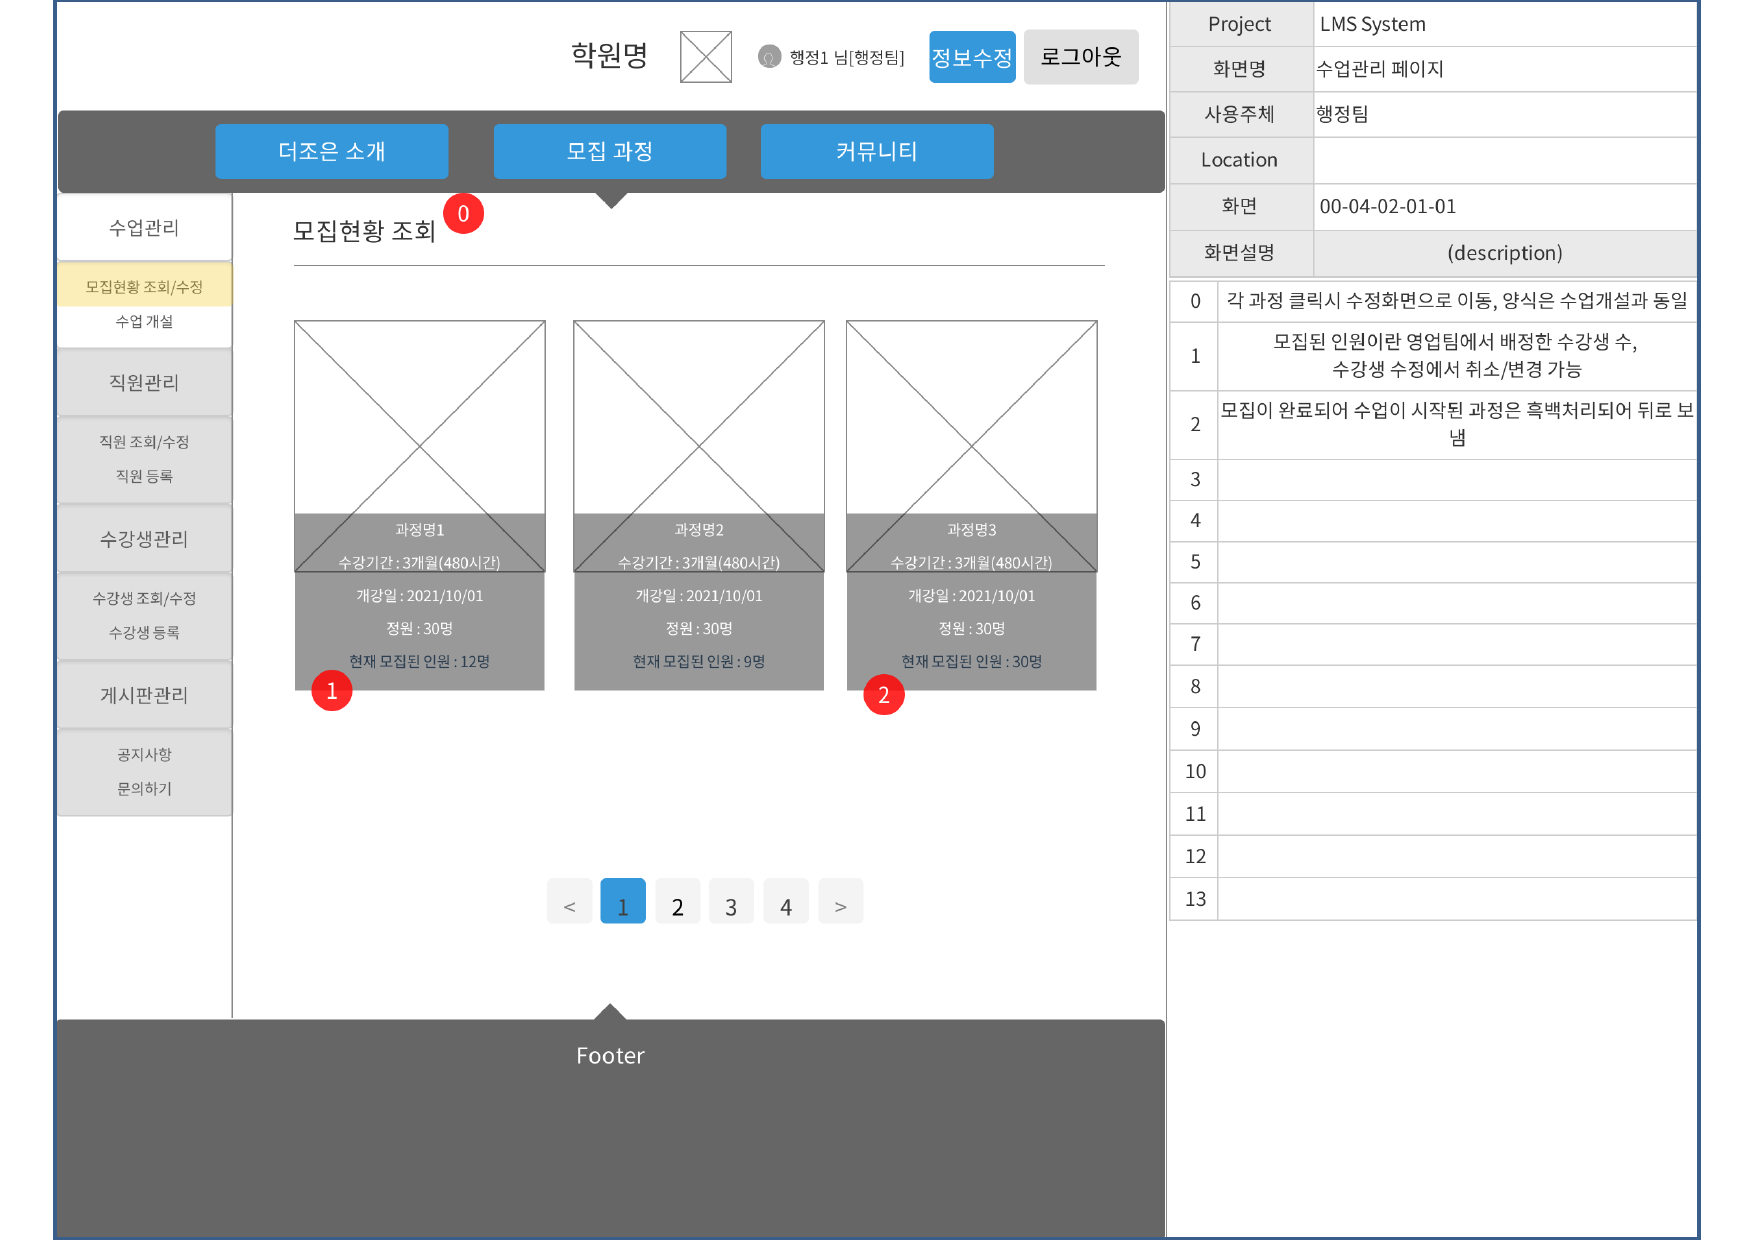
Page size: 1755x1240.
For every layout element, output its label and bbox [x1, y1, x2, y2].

text_box [55, 0, 1699, 1240]
